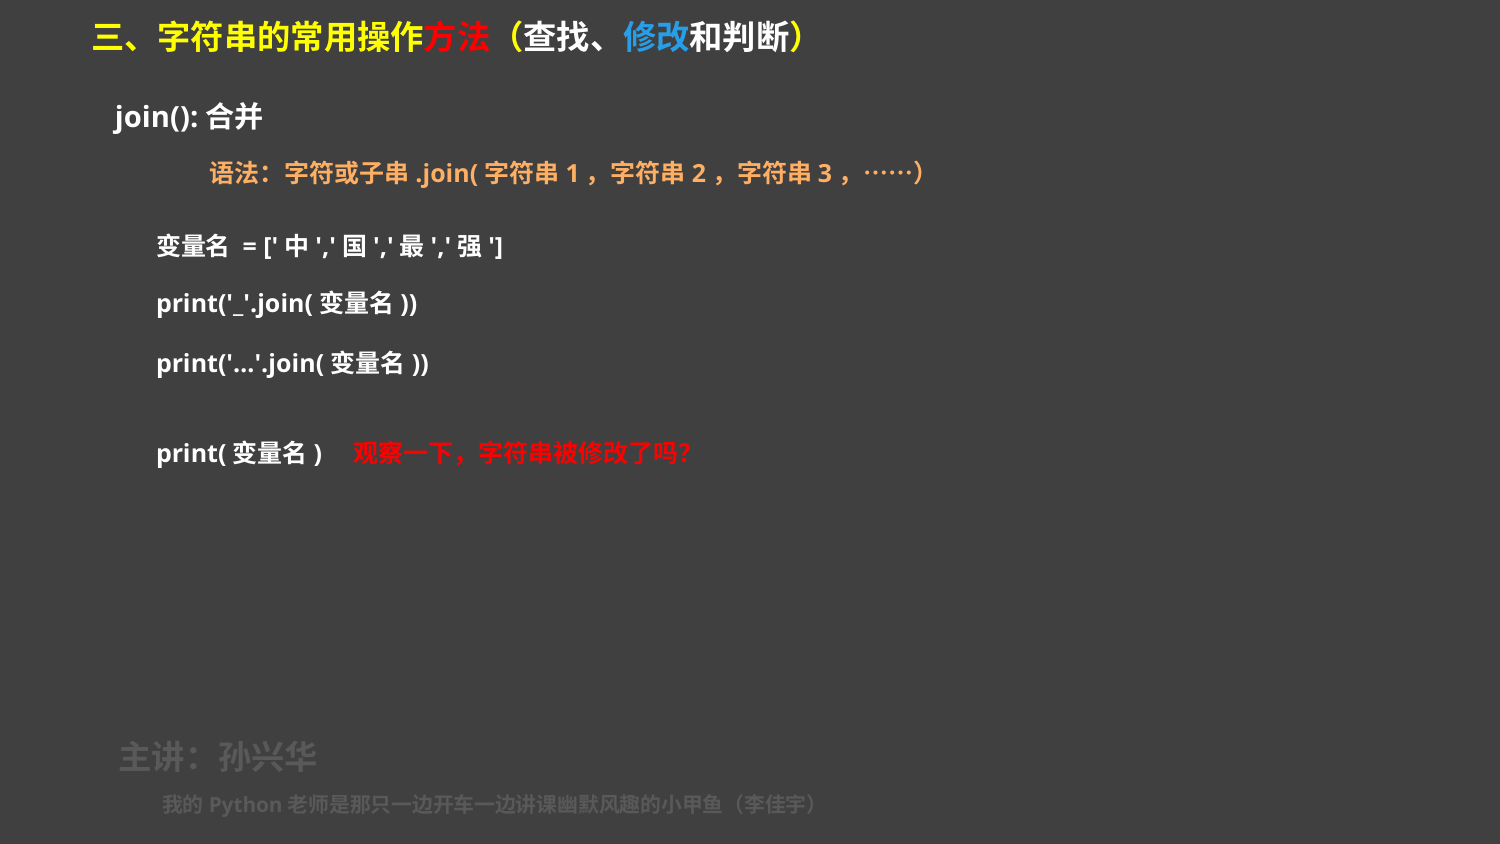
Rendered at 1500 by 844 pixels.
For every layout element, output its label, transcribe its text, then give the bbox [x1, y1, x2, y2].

text_box print('_'.join(变量名)) print('…'.join(变量名)) print(变量名) 观察一下，字符串被修改了吗？ [141, 280, 1299, 505]
text_box 变量名 = ['中','国','最','强'] [141, 222, 1299, 268]
text_box 语法：字符或子串.join(字符串1，字符串2，字符串3，……） [194, 150, 1046, 195]
text_box 三、字符串的常用操作方法（查找、修改和判断） [76, 8, 1093, 64]
text_box join():合并 [100, 91, 1187, 141]
